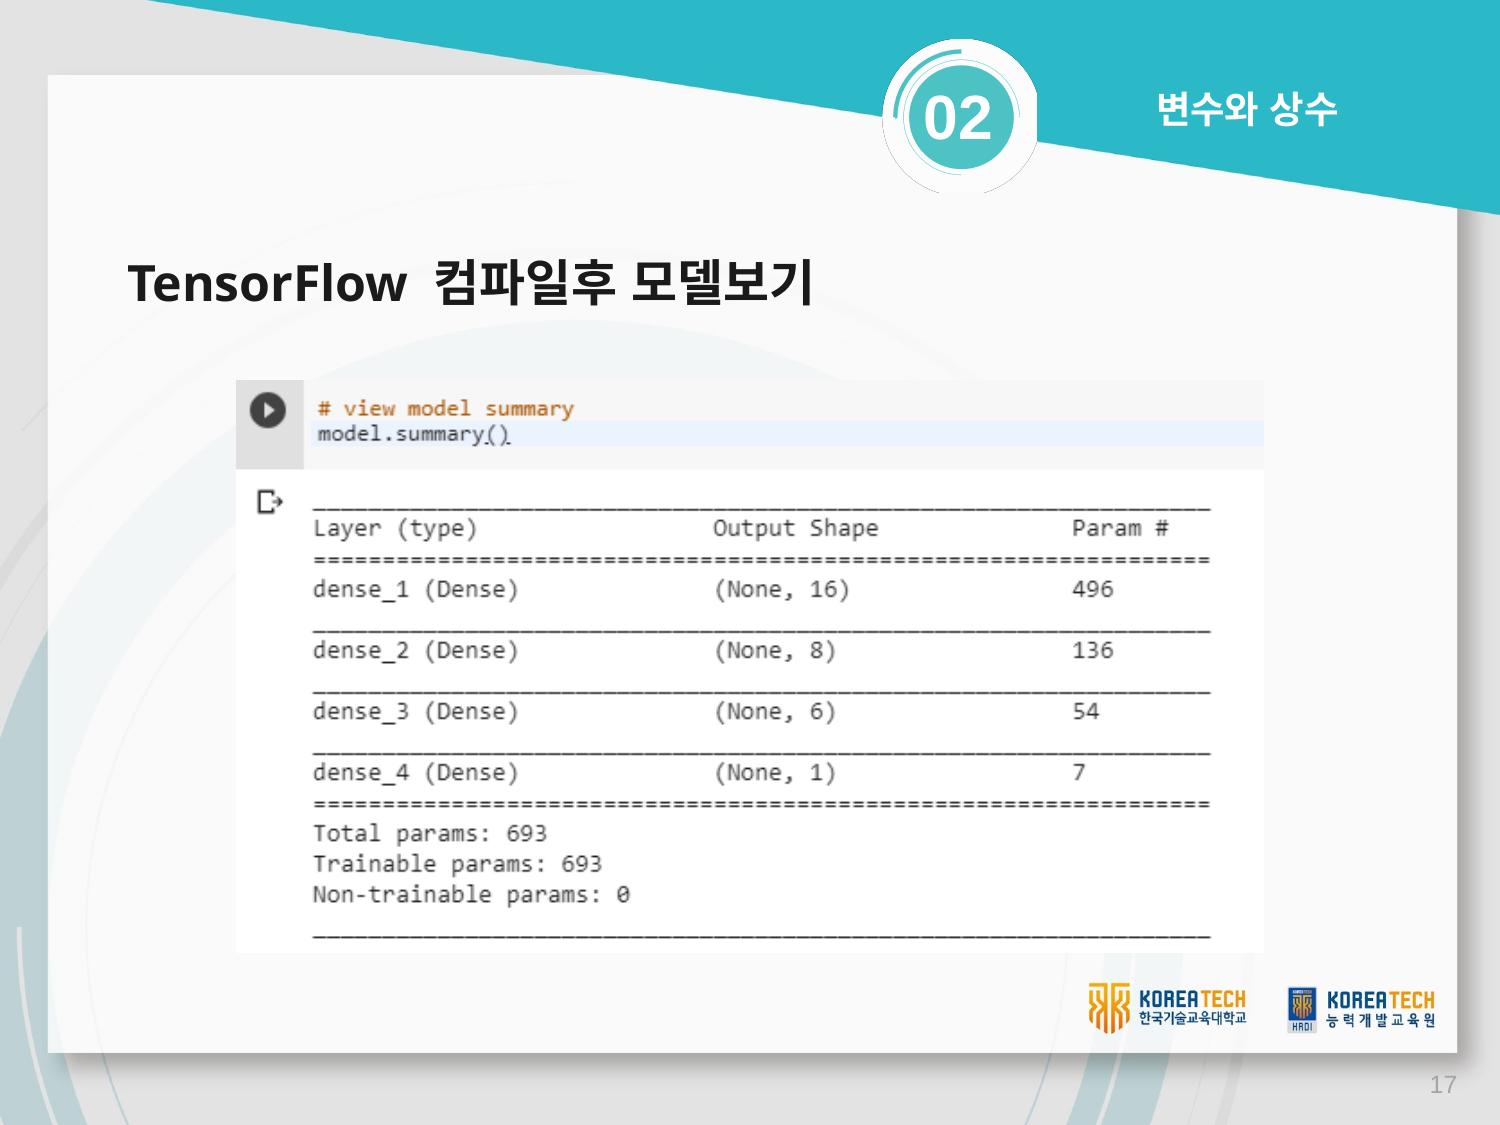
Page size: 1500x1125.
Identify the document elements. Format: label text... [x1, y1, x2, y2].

picture [0, 0, 1500, 1125]
text_box 변수와 상수 [1053, 57, 1442, 161]
slide_number 17 [1225, 1053, 1473, 1114]
text_box TensorFlow 컴파일후 모델보기 [112, 243, 1388, 685]
